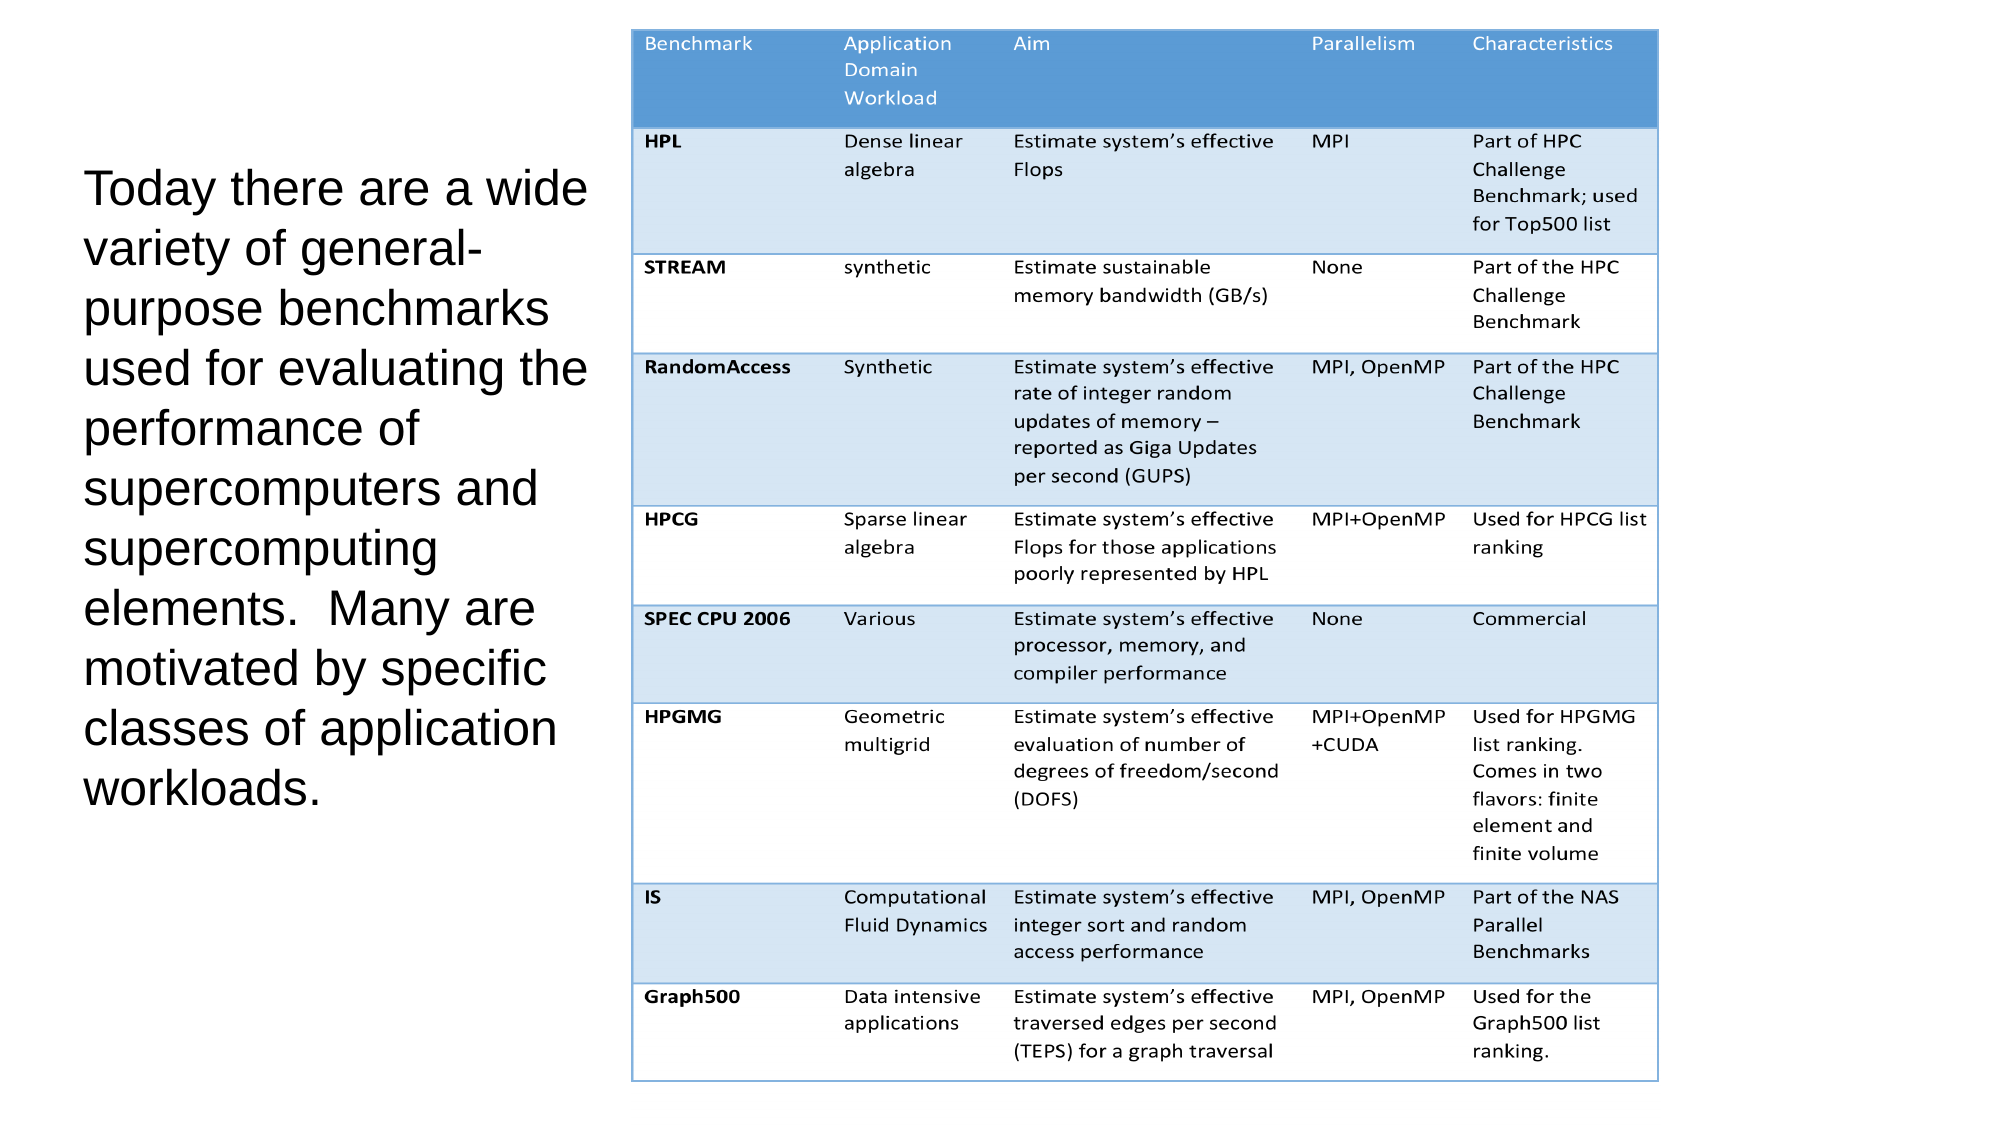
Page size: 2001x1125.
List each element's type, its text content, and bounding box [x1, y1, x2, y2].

text_box Today there are a wide variety of general-purpose benchmarks used for evaluating the performance of supercomputers and supercomputing elements. Many are motivated by specific classes of application workloads. [68, 147, 631, 823]
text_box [631, 29, 1661, 1125]
